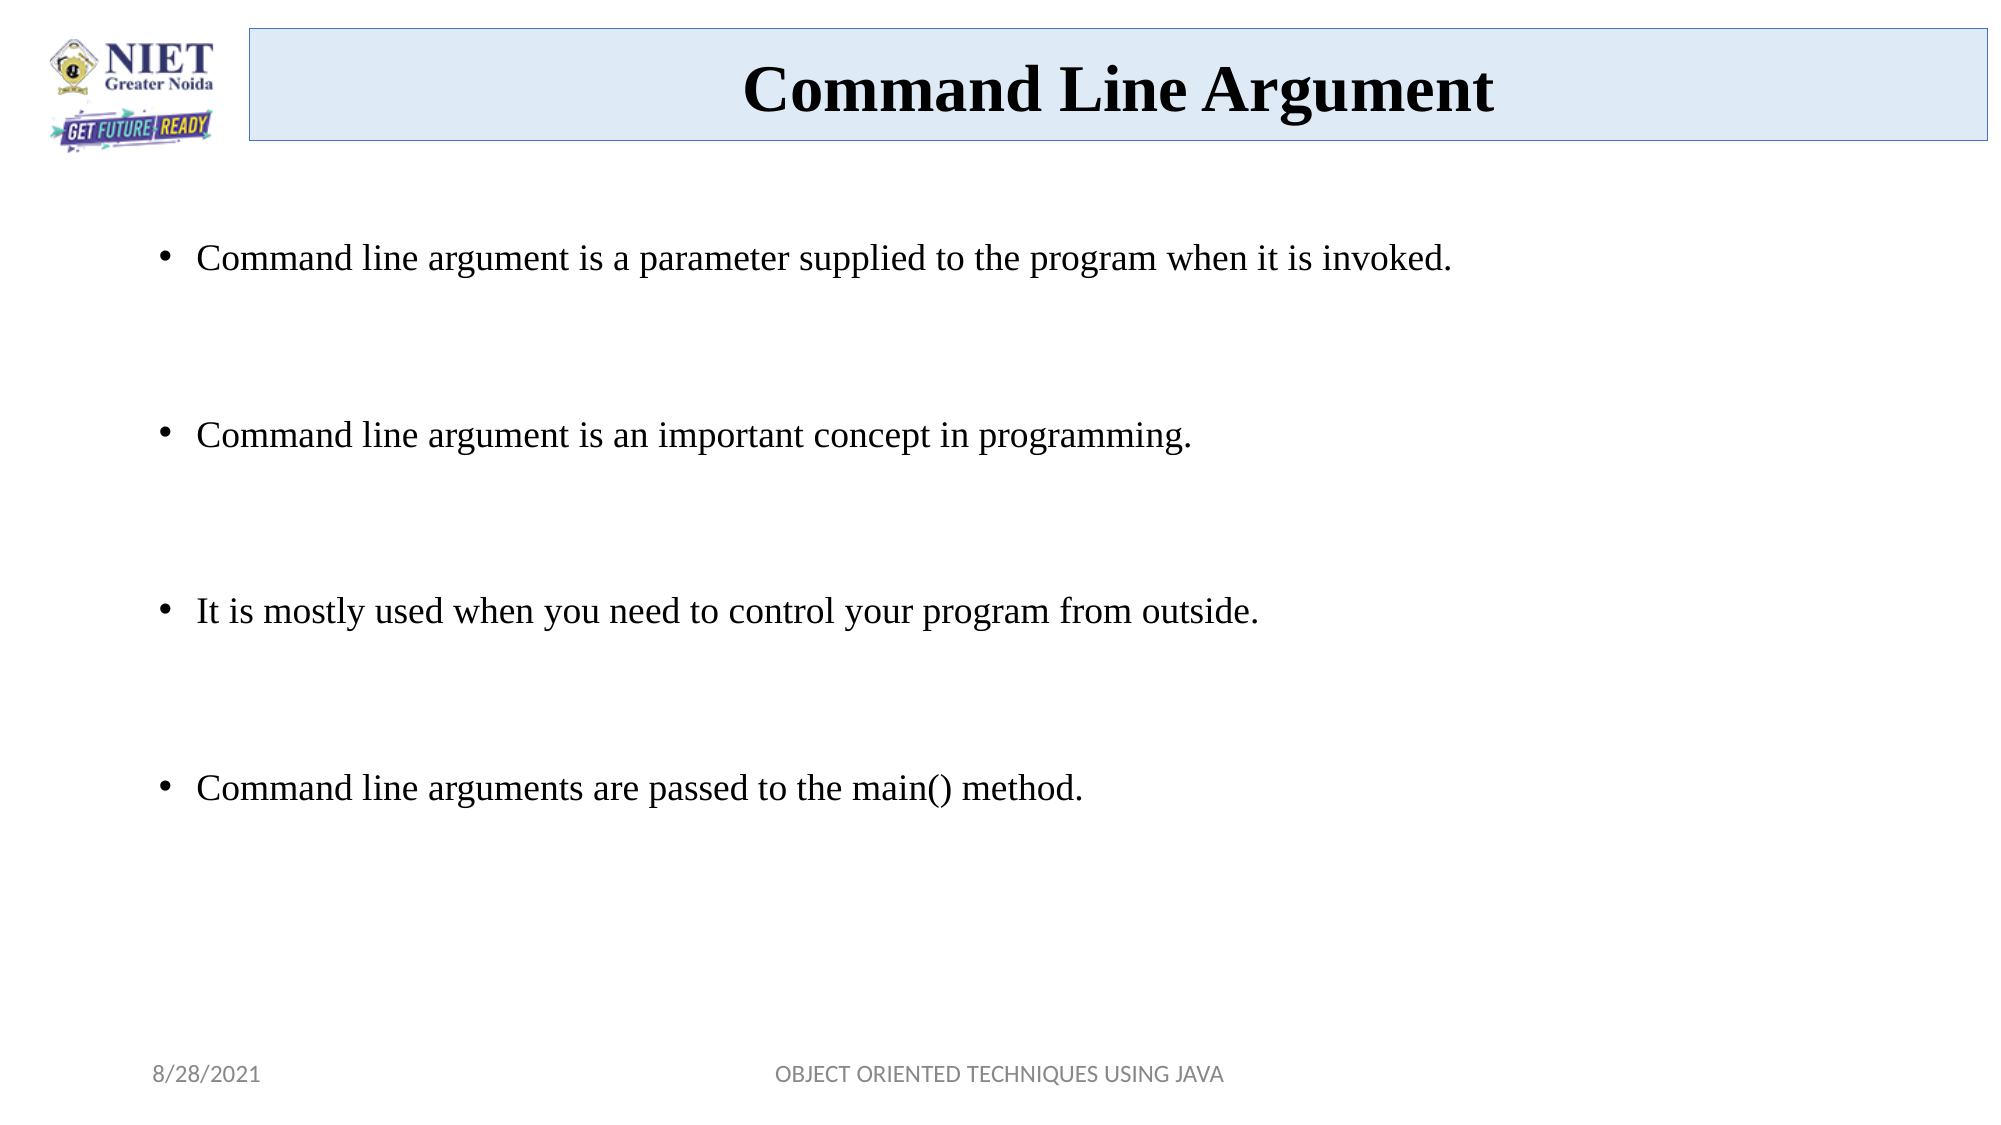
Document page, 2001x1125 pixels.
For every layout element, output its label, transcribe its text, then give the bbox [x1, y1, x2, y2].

list Command line argument is a parameter supplied to the program when it is invoked. Command line argument is an important concept in programming. It is mostly used when you need to control your program from outside. Command line arguments are passed to the main() method. [151, 202, 1921, 1078]
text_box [12, 27, 1988, 163]
text_box 8/28/2021 [144, 1050, 580, 1095]
